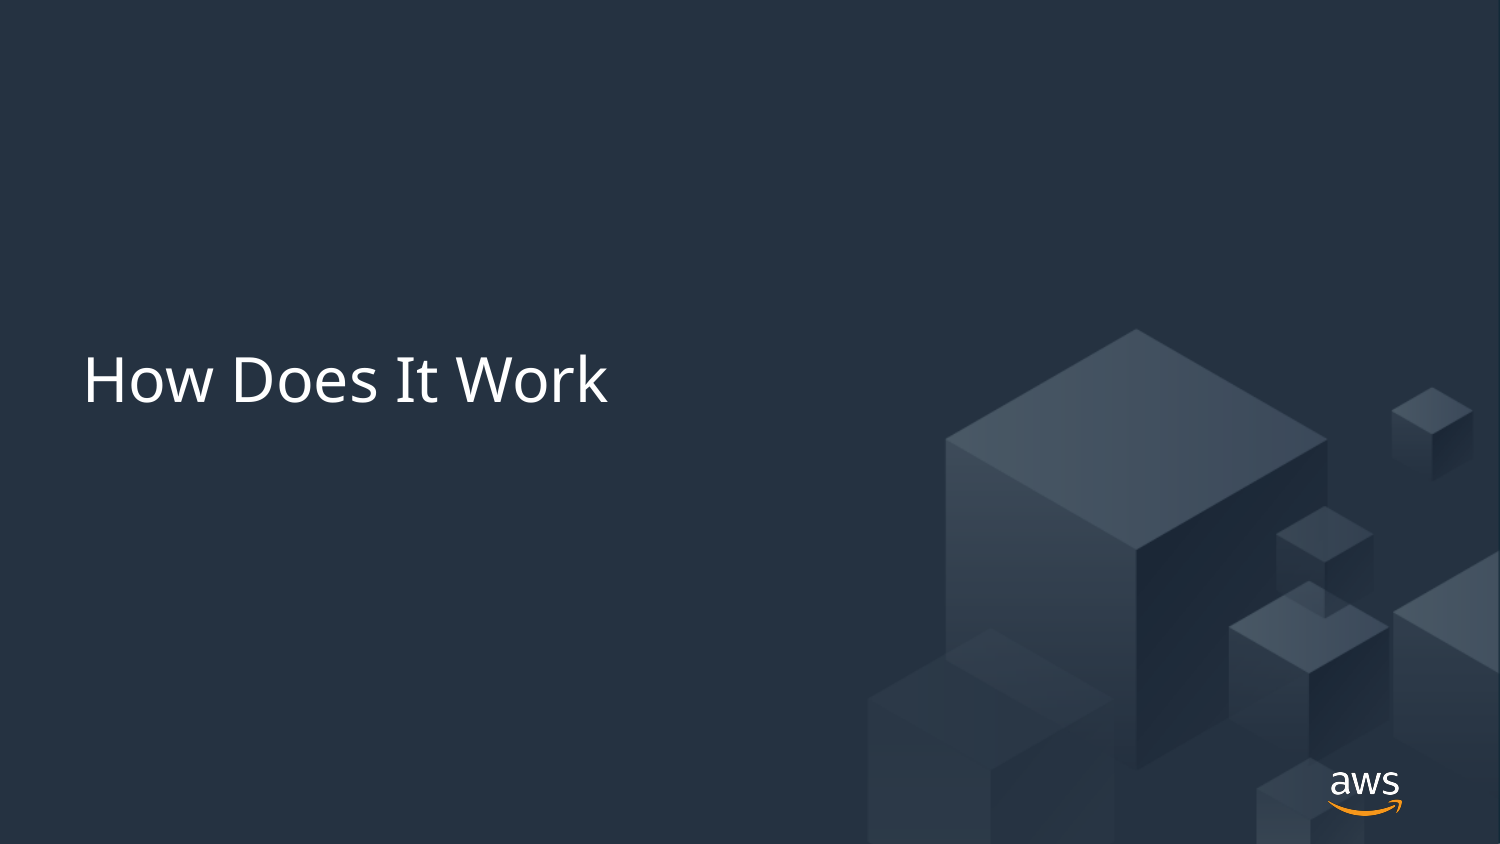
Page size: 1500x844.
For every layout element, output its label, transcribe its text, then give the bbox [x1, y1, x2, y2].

title How Does It Work [67, 274, 1064, 480]
picture [0, 0, 1500, 844]
